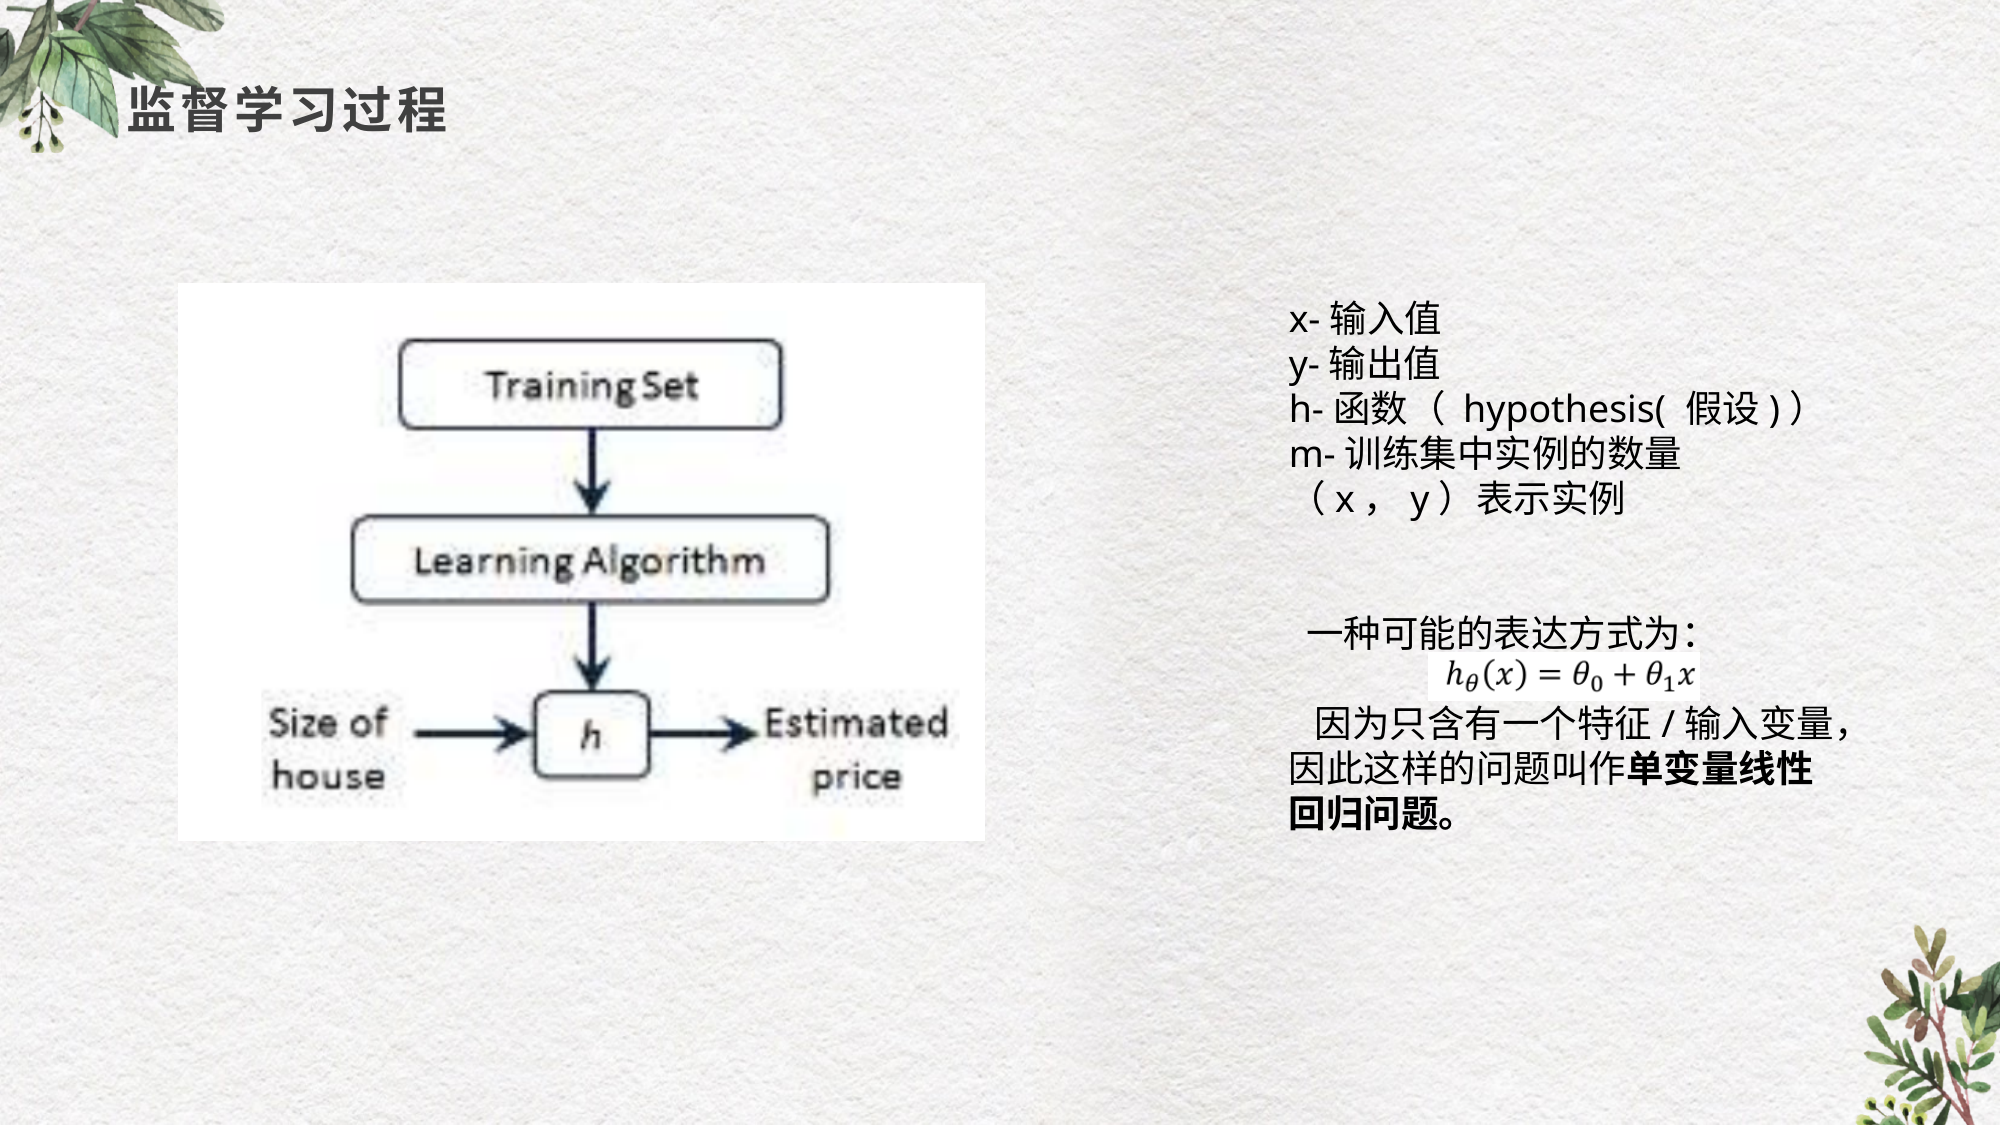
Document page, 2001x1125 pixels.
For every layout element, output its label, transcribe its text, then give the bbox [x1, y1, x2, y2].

text_box x-输入值 y-输出值 h-函数（ hypothesis( 假设)） m-训练集中实例的数量 （x，y）表示实例 一种可能的表达方式为： 因为只含有一个特征/输入变量，因此这样的问题叫作单变量线性回归问题。 [1274, 287, 1854, 843]
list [178, 283, 985, 841]
picture [0, 0, 2000, 1125]
title 监督学习过程 [109, 72, 1891, 146]
